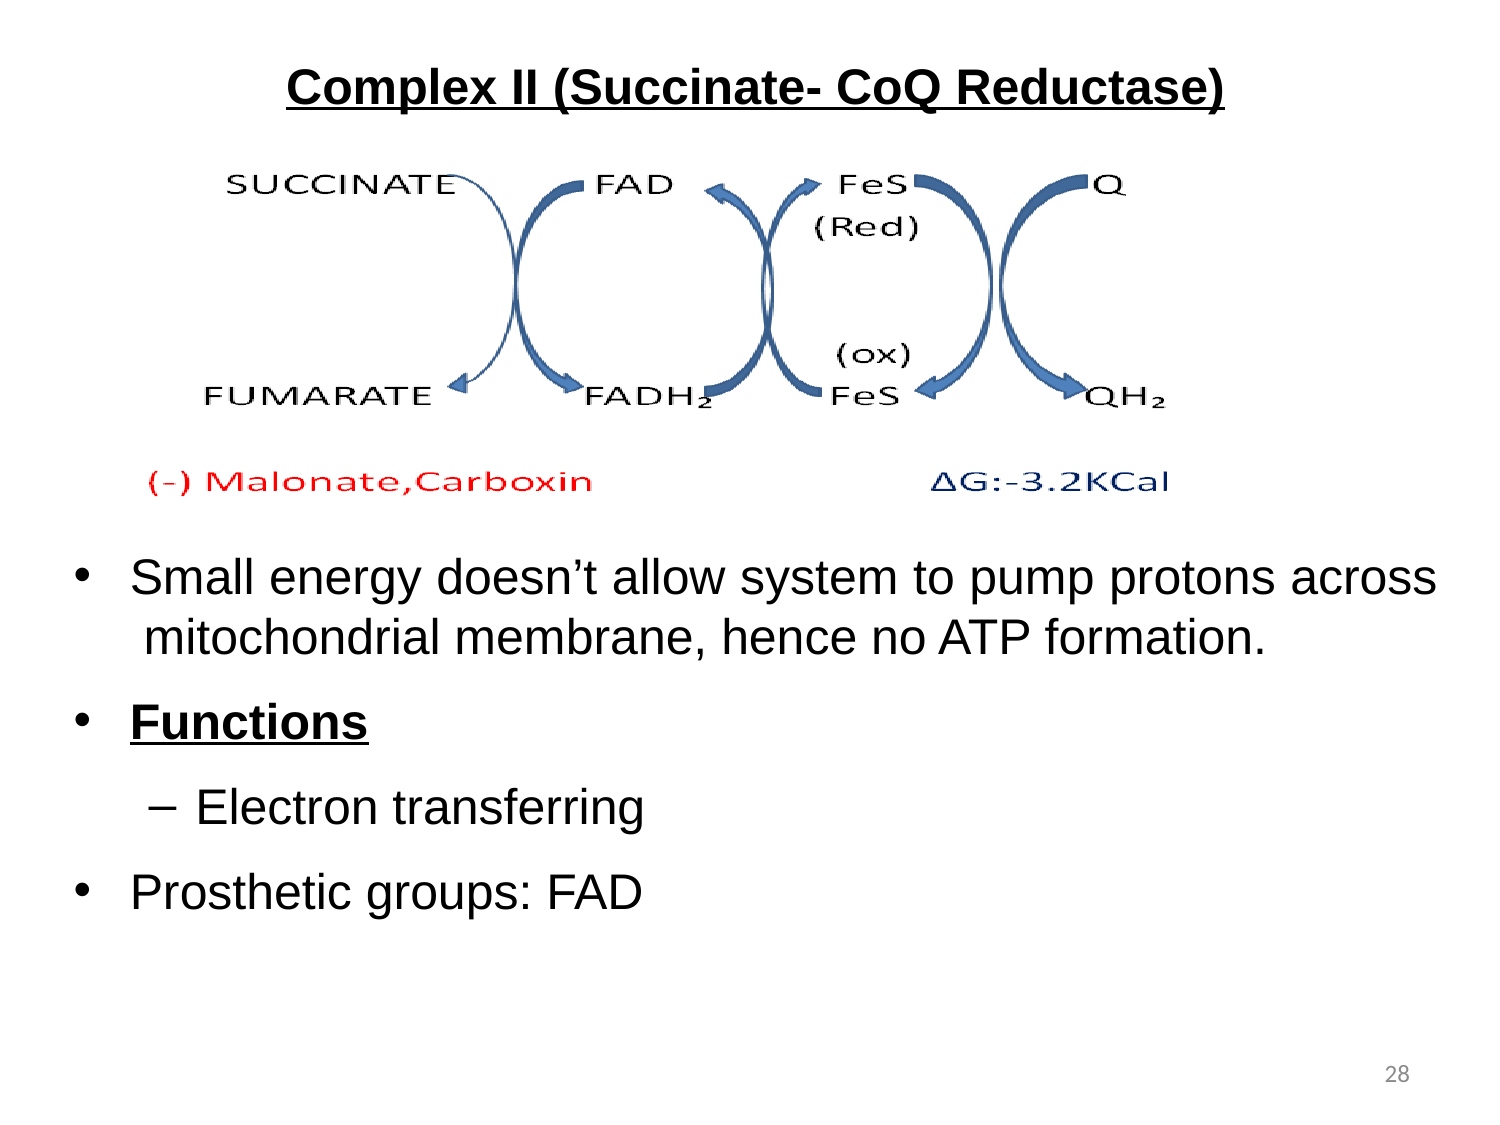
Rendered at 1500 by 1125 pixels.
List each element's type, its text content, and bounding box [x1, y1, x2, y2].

list Complex II (Succinate- CoQ Reductase) Small energy doesn’t allow system to pump protons across mitochondrial membrane, hence no ATP formation. Functions Electron transferring Prosthetic groups: FAD [58, 46, 1454, 973]
picture [140, 152, 1184, 505]
slide_number 28 [1074, 1042, 1425, 1103]
